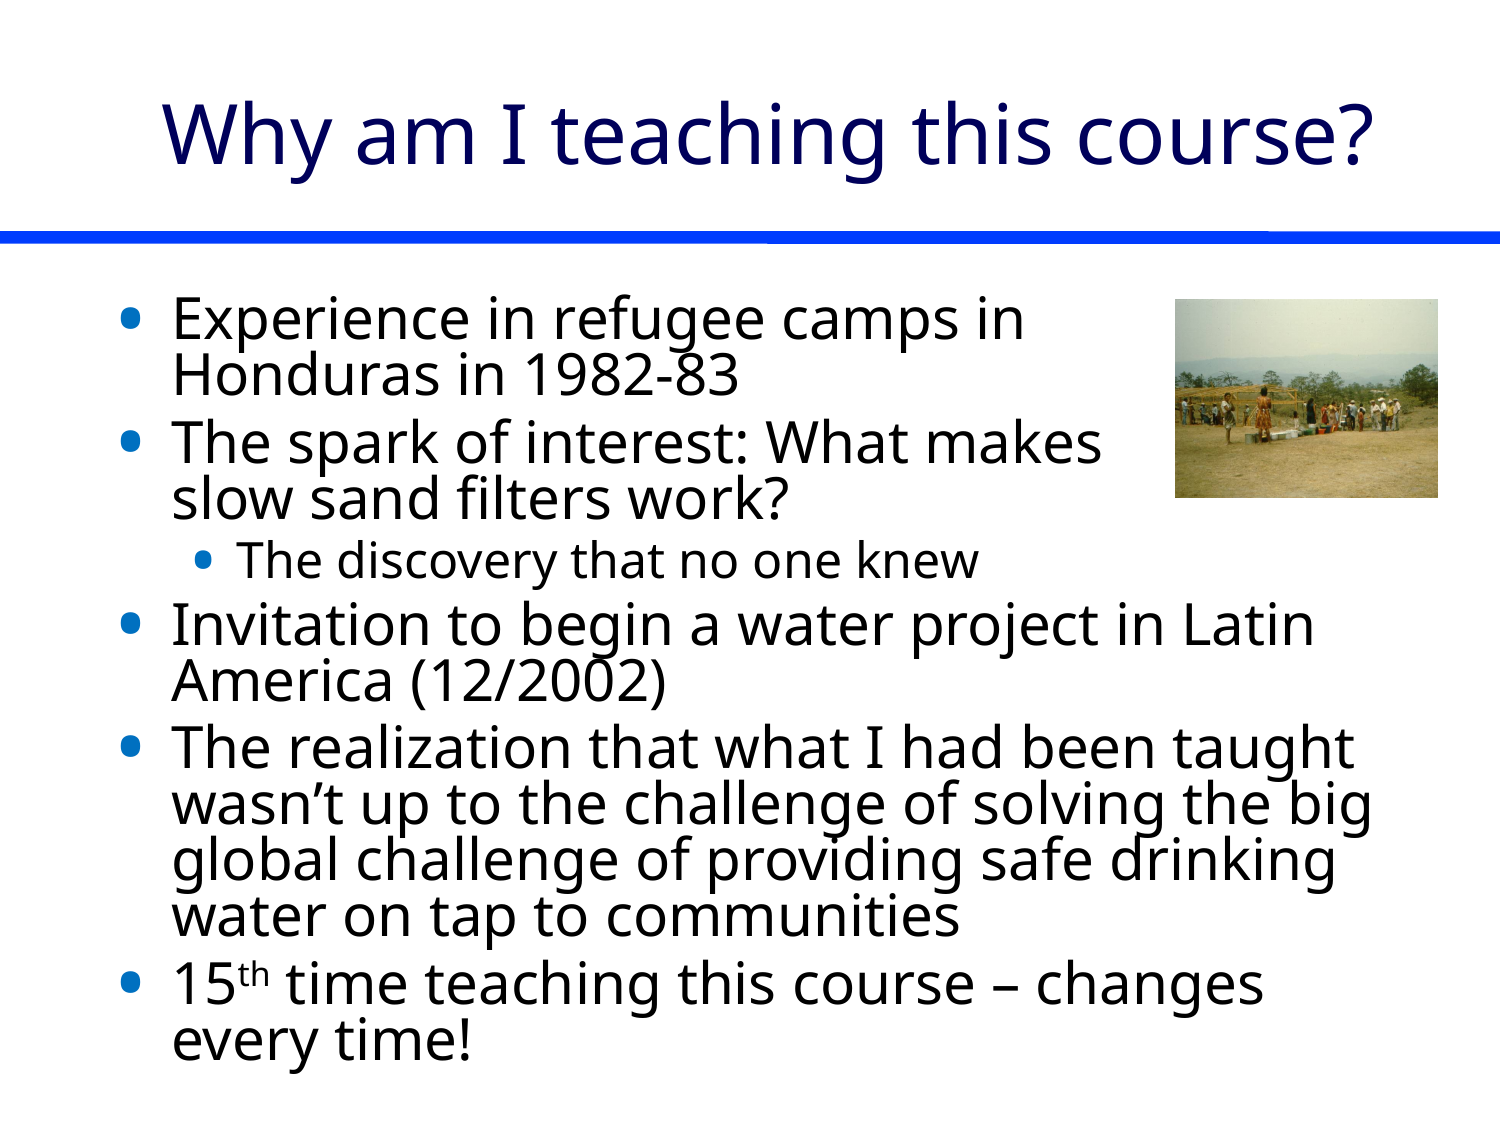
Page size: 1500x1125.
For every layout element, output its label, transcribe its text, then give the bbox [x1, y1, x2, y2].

title Why am I teaching this course? [75, 37, 1463, 225]
list Experience in refugee camps in Honduras in 1982-83 The spark of interest: What makes slow sand filters work? The discovery that no one knew Invitation to begin a water project in Latin America (12/2002) The realization that what I had been taught wasn’t up to the challenge of solving the big global challenge of providing safe drinking water on tap to communities 15th time teaching this course – changes every time! [99, 287, 1438, 1038]
picture [1174, 299, 1438, 498]
